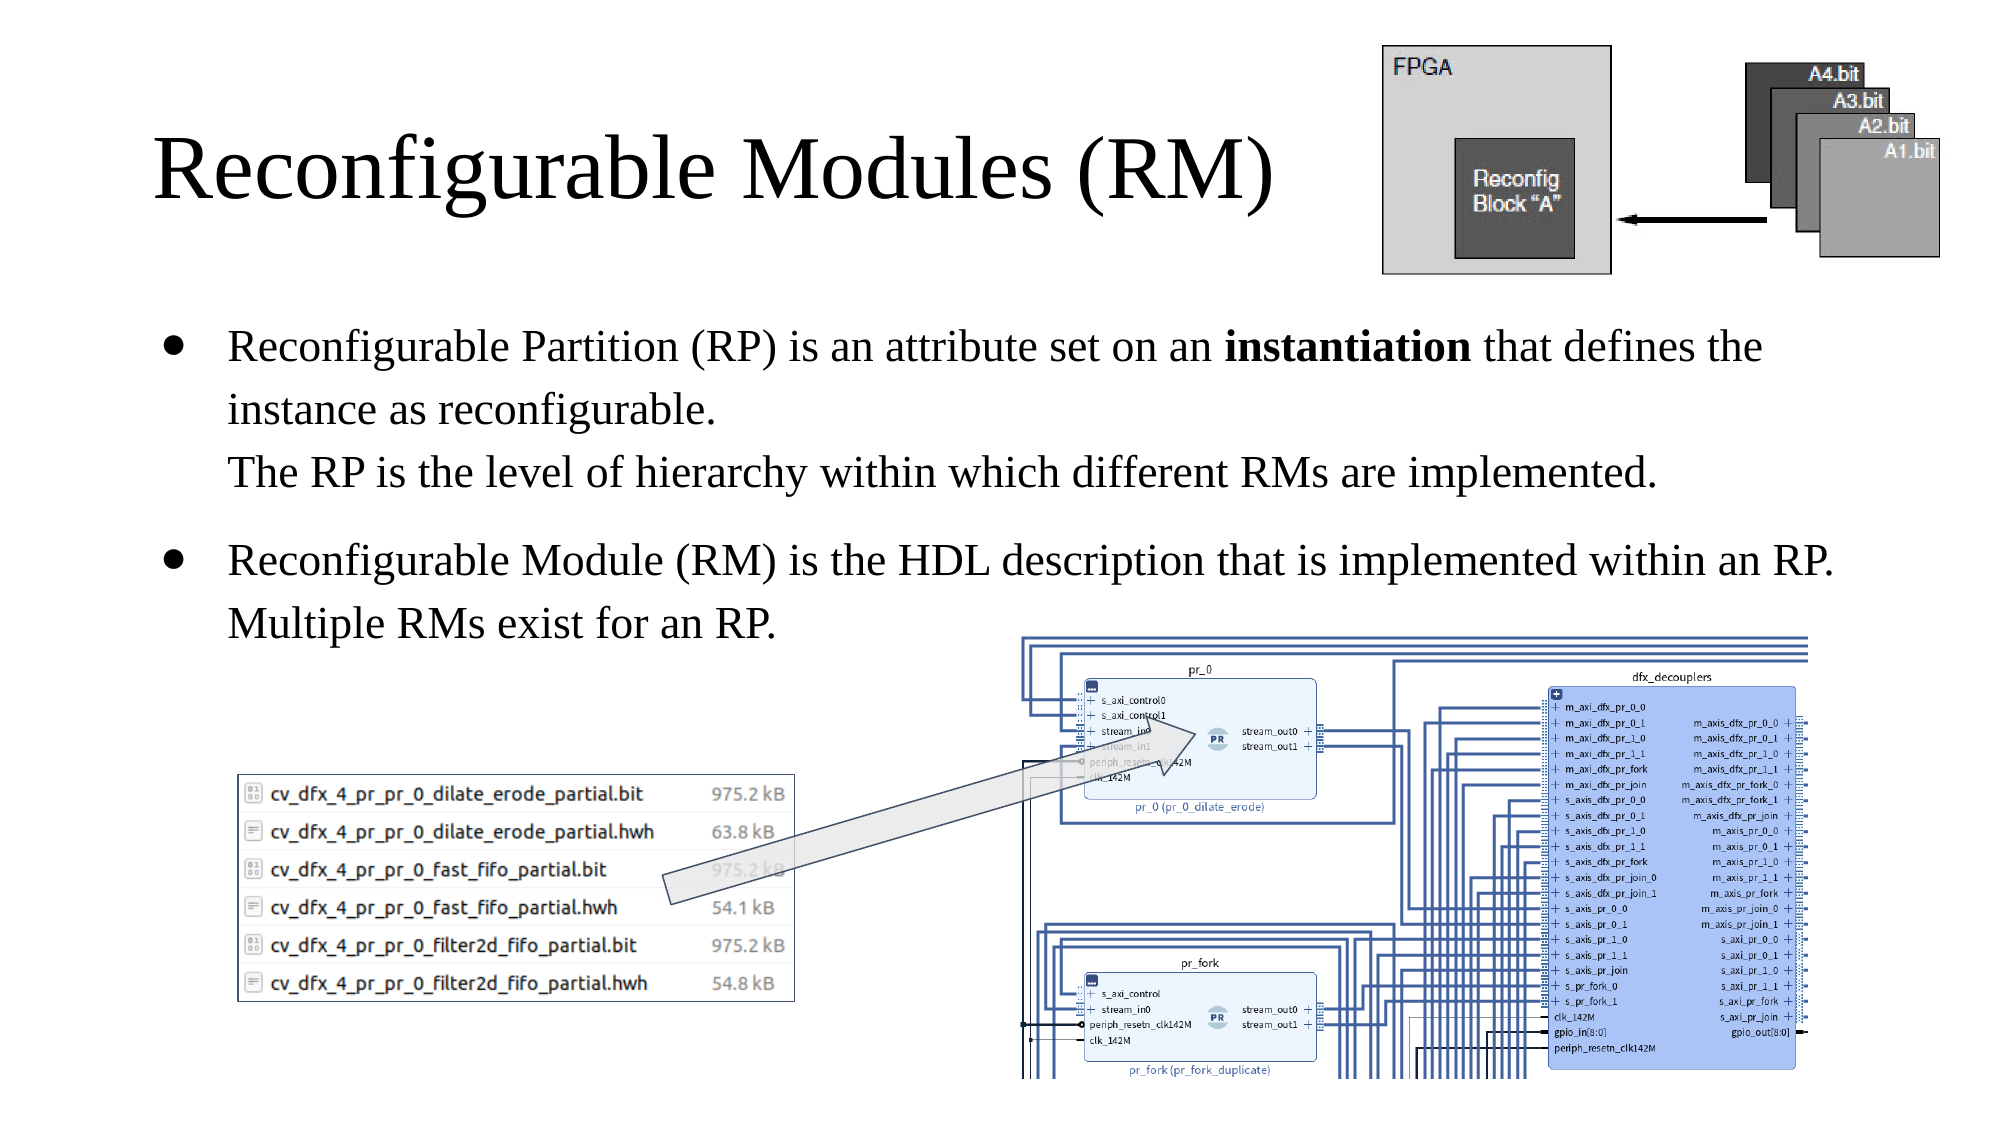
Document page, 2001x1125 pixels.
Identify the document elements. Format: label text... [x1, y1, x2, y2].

title Reconfigurable Modules (RM) [137, 59, 1373, 278]
text_box [798, 772, 1012, 868]
picture [238, 774, 795, 1001]
list Reconfigurable Partition (RP) is an attribute set on an instantiation that defines the instance as reconfigurable. The RP is the level of hierarchy within which different RMs are implemented. Reconfigurable Module (RM) is the HDL description that is implemented within an RP. Multiple RMs exist for an RP. [137, 299, 1863, 1014]
picture [1378, 40, 1948, 280]
picture [1017, 631, 1808, 1079]
